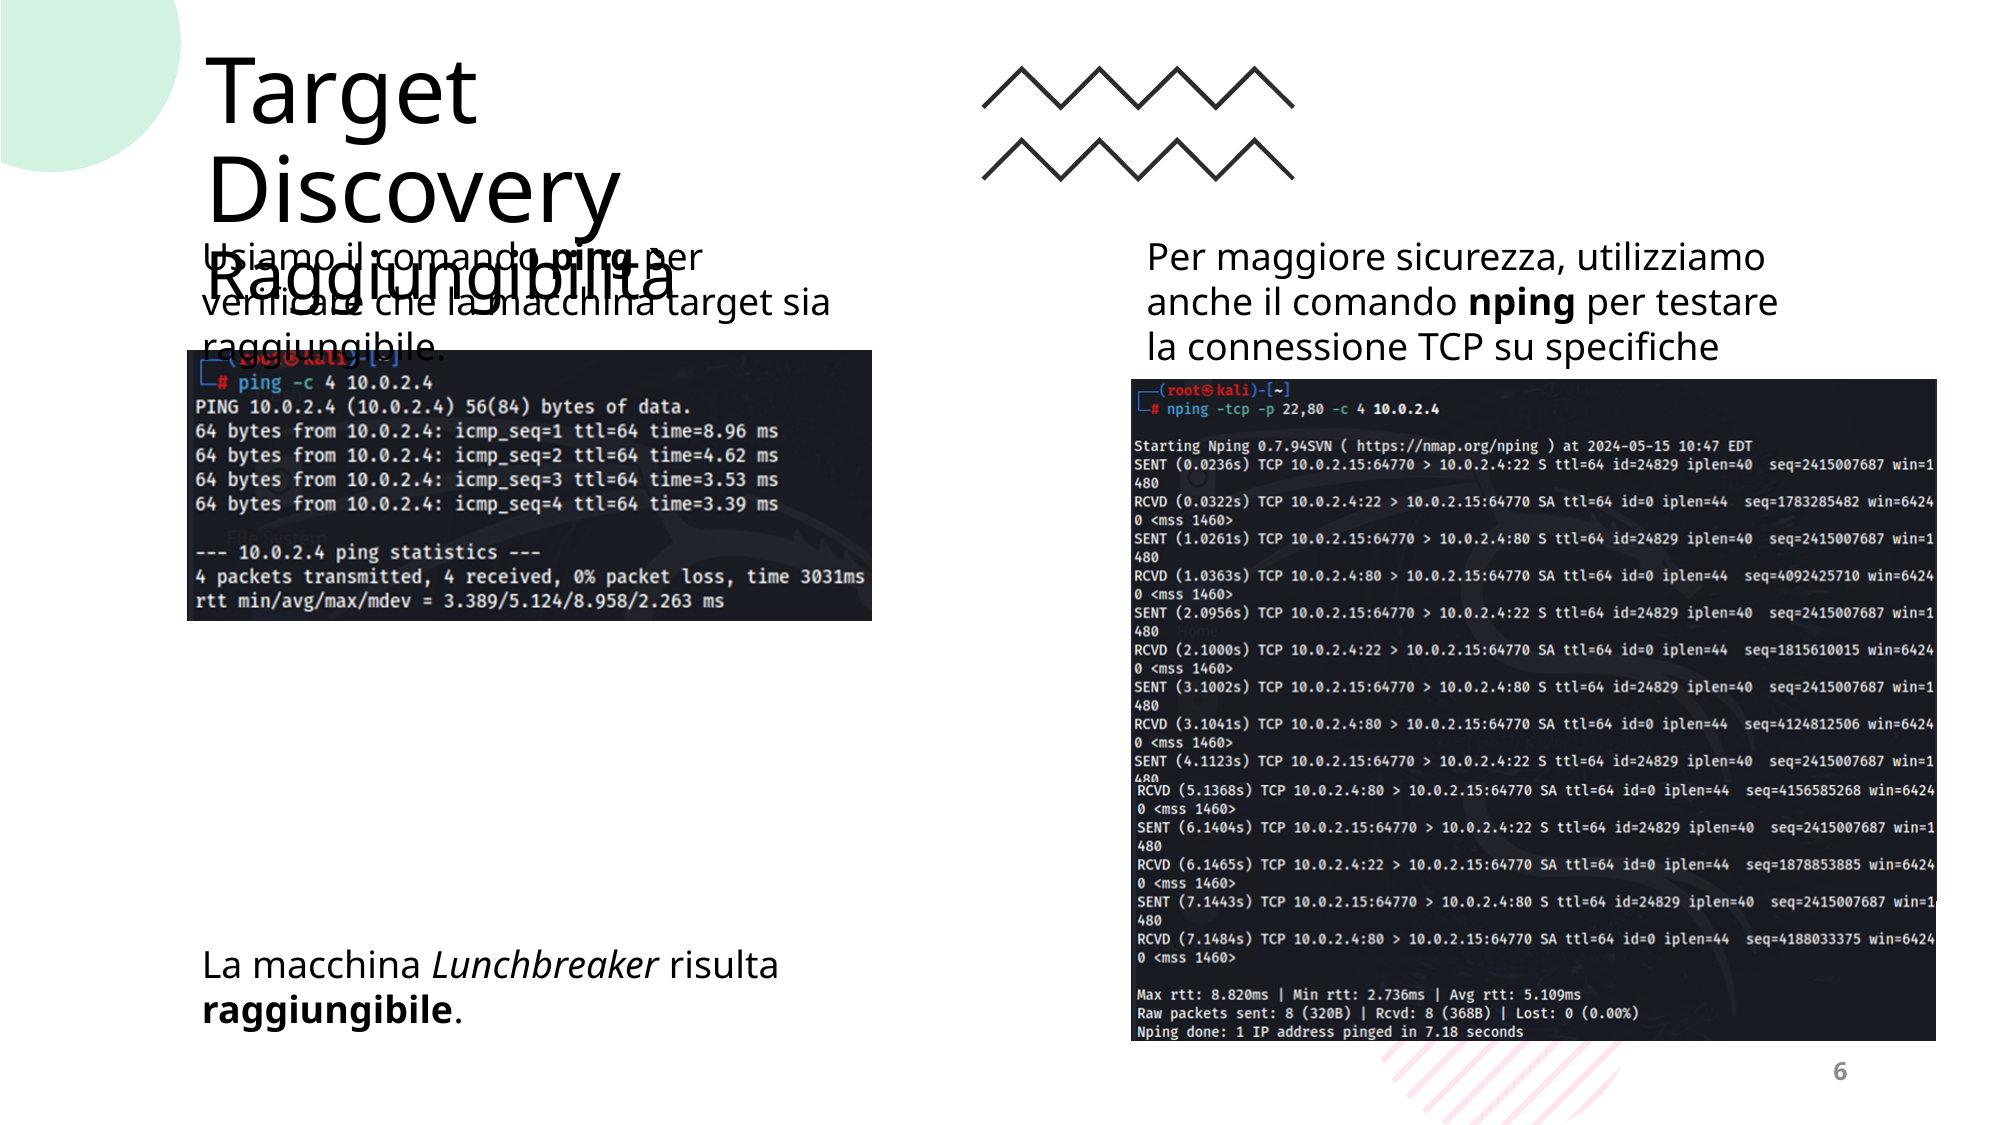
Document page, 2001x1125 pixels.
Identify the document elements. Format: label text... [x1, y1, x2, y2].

picture [1131, 379, 1937, 1041]
title Target Discovery Raggiungibilità [190, 36, 872, 272]
text_box Usiamo il comando ping per verificare che la macchina target sia raggiungibile. [187, 225, 868, 350]
text_box La macchina Lunchbreaker risulta raggiungibile. [187, 934, 991, 1039]
slide_number 6 [1412, 1042, 1863, 1103]
text_box Per maggiore sicurezza, utilizziamo anche il comando nping per testare la connessione TCP su specifiche porte. [1131, 225, 1813, 379]
picture [187, 350, 872, 621]
